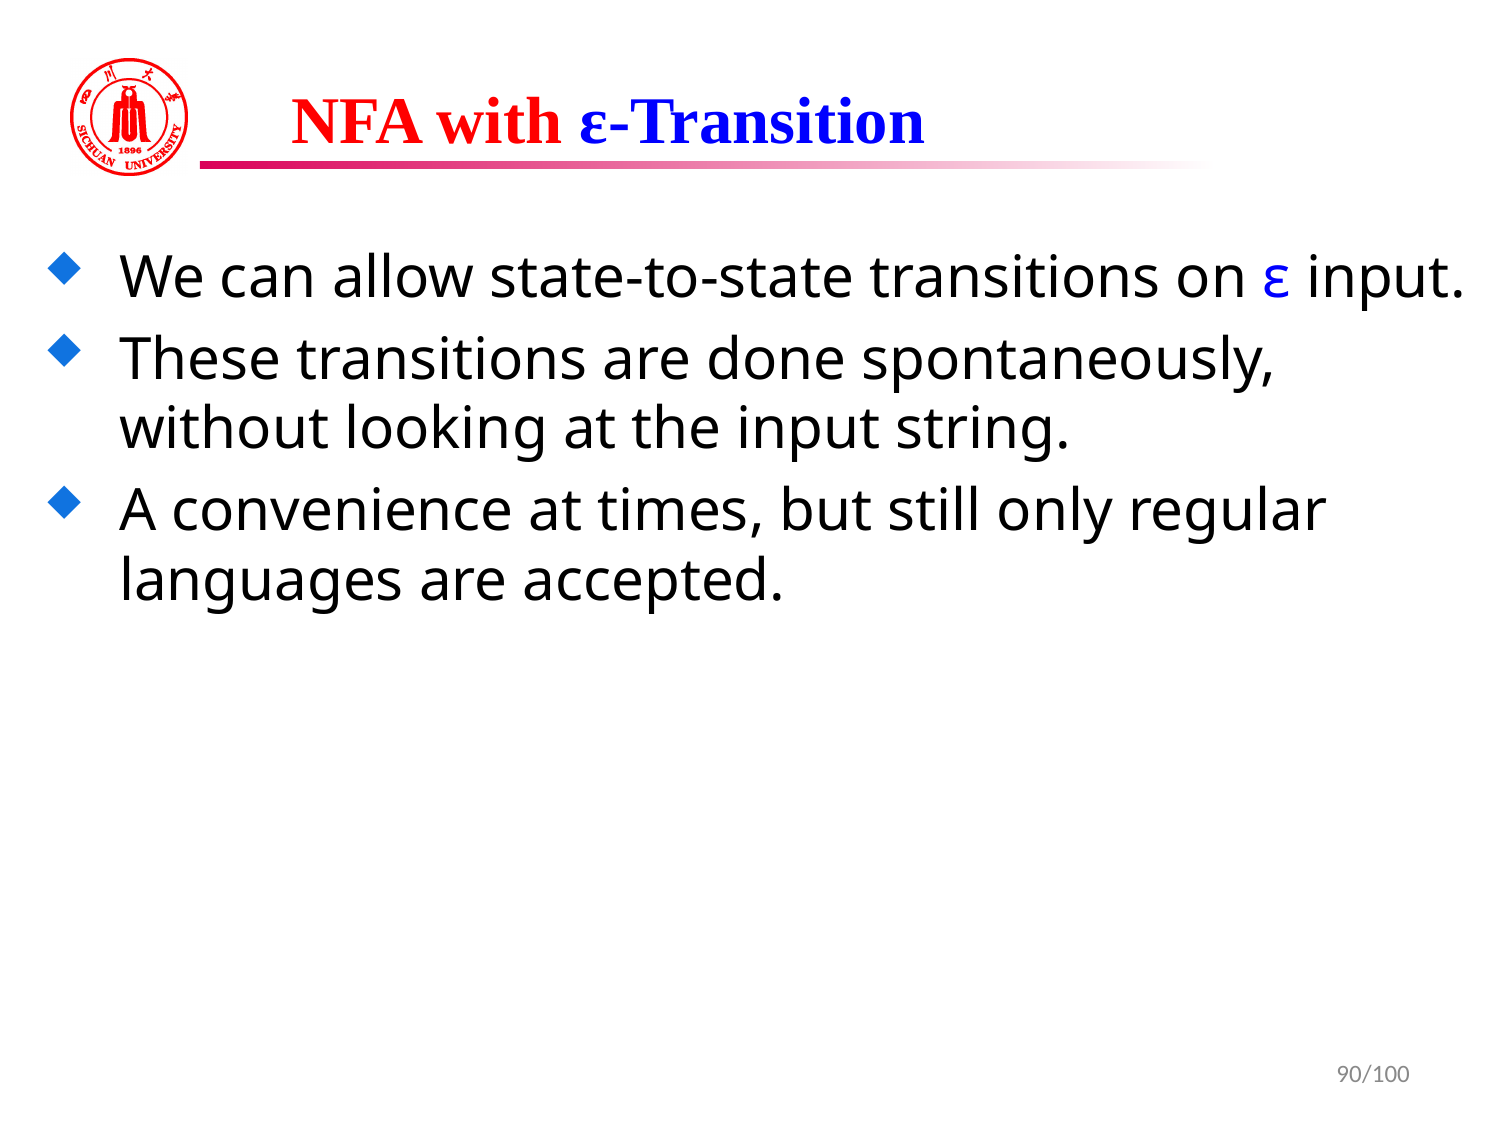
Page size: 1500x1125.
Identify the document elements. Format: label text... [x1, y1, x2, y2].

slide_number 90/100 [1074, 1042, 1425, 1103]
text_box NFA with ε-Transition [284, 72, 933, 160]
text_box [199, 161, 1214, 169]
text_box We can allow state-to-state transitions on ε input. These transitions are done spontaneously, without looking at the input string. A convenience at times, but still only regular languages are accepted. [29, 231, 1483, 1036]
picture [70, 58, 188, 176]
